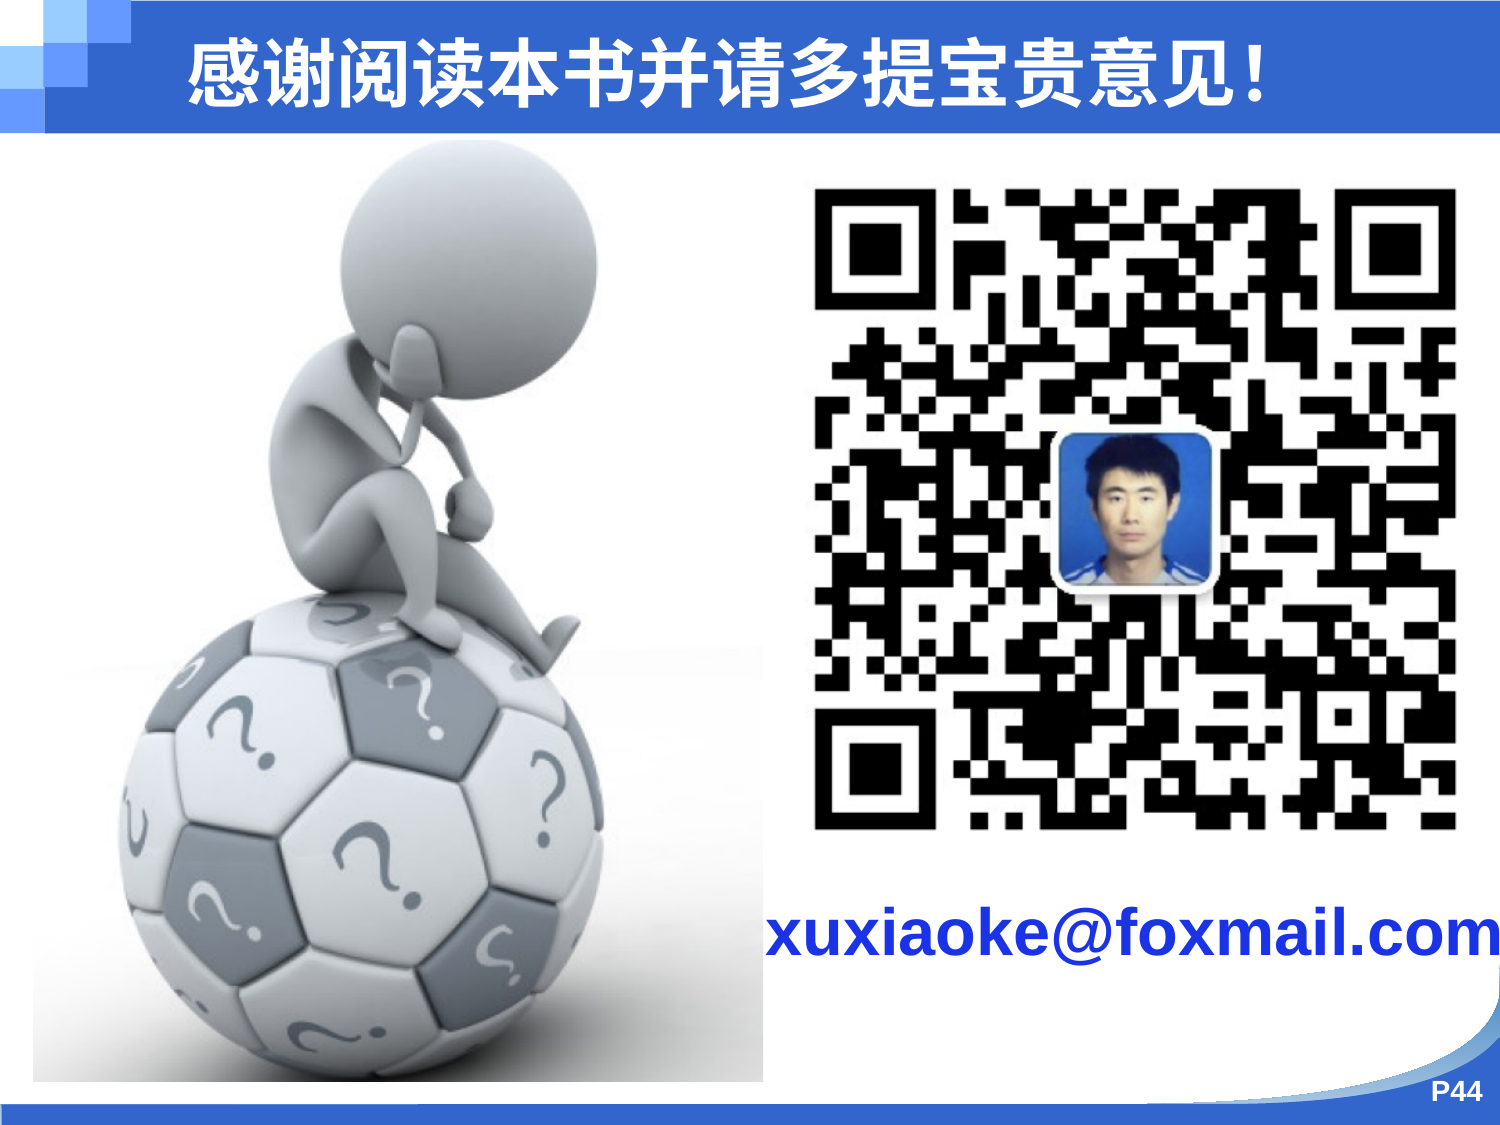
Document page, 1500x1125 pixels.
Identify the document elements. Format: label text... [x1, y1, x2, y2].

text_box xuxiaoke@foxmail.com [769, 891, 1500, 977]
slide_number P44 [1415, 1065, 1500, 1118]
picture [32, 136, 1500, 1082]
text_box 感谢阅读本书并请多提宝贵意见！ [171, 19, 1353, 122]
